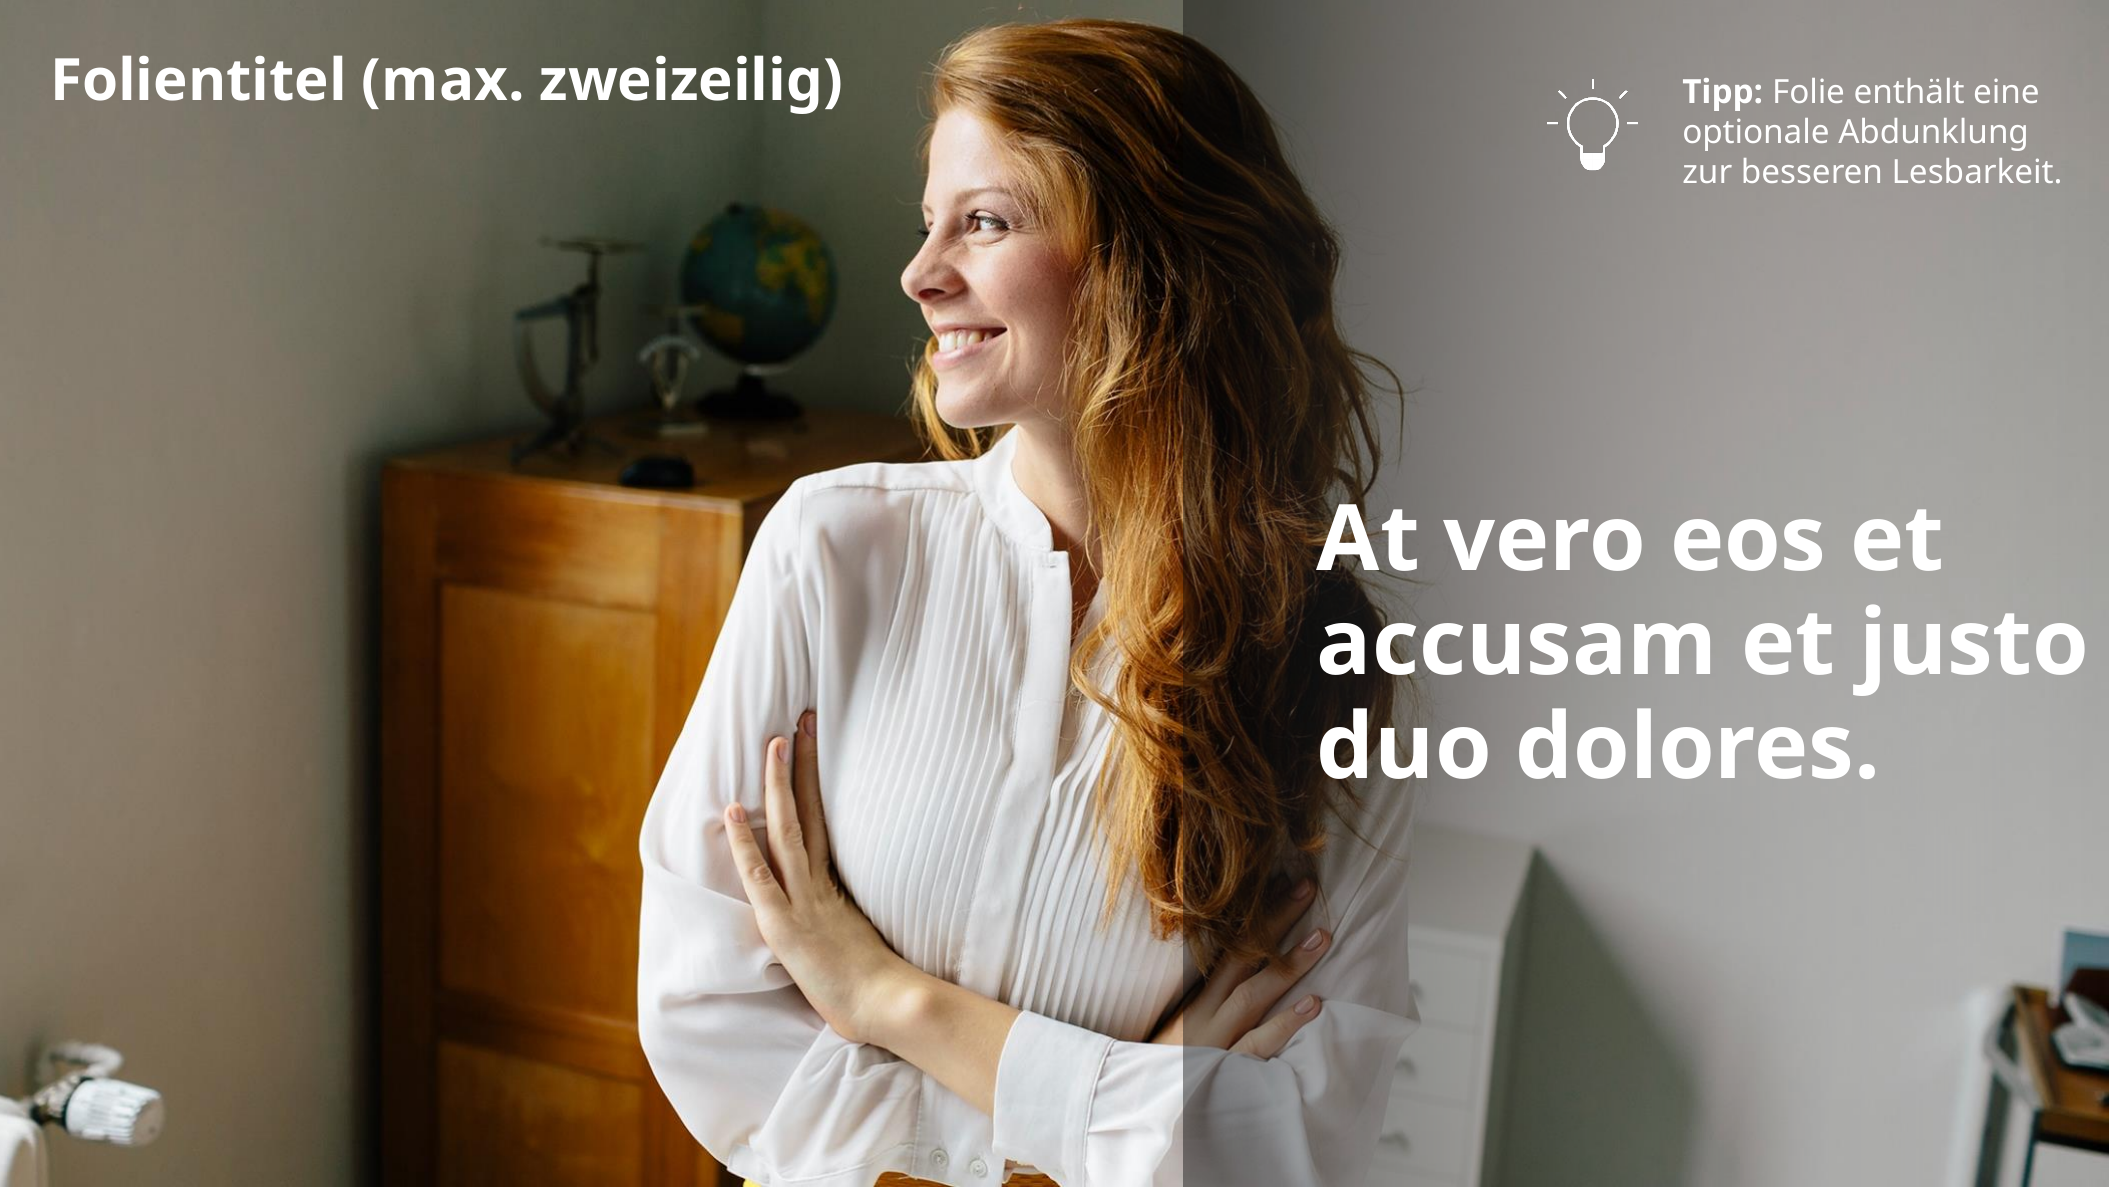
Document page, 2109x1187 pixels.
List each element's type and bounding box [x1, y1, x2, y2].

text_box [1547, 70, 2094, 192]
picture [0, 0, 2109, 1187]
